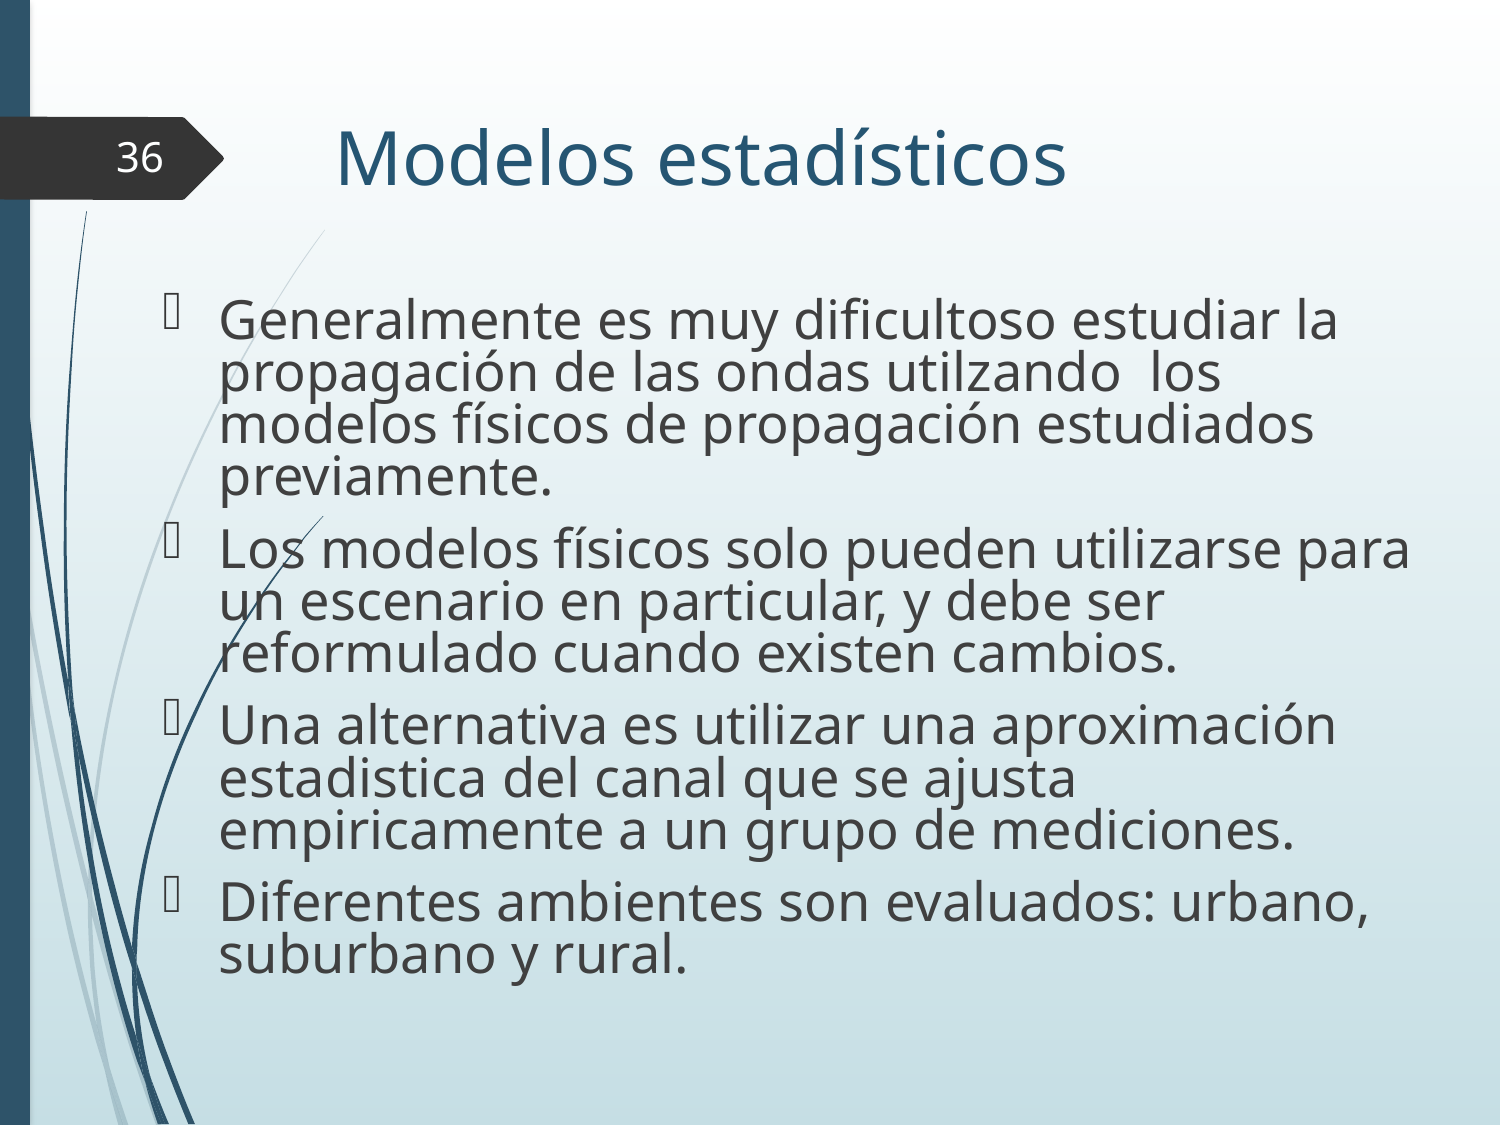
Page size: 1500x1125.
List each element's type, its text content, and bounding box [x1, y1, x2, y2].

list Generalmente es muy dificultoso estudiar la propagación de las ondas utilzando los modelos físicos de propagación estudiados previamente. Los modelos físicos solo pueden utilizarse para un escenario en particular, y debe ser reformulado cuando existen cambios. Una alternativa es utilizar una aproximación estadistica del canal que se ajusta empiricamente a un grupo de mediciones. Diferentes ambientes son evaluados: urbano, suburbano y rural. [147, 290, 1471, 1035]
slide_number 36 [83, 129, 180, 190]
title Modelos estadísticos [319, 102, 1400, 290]
